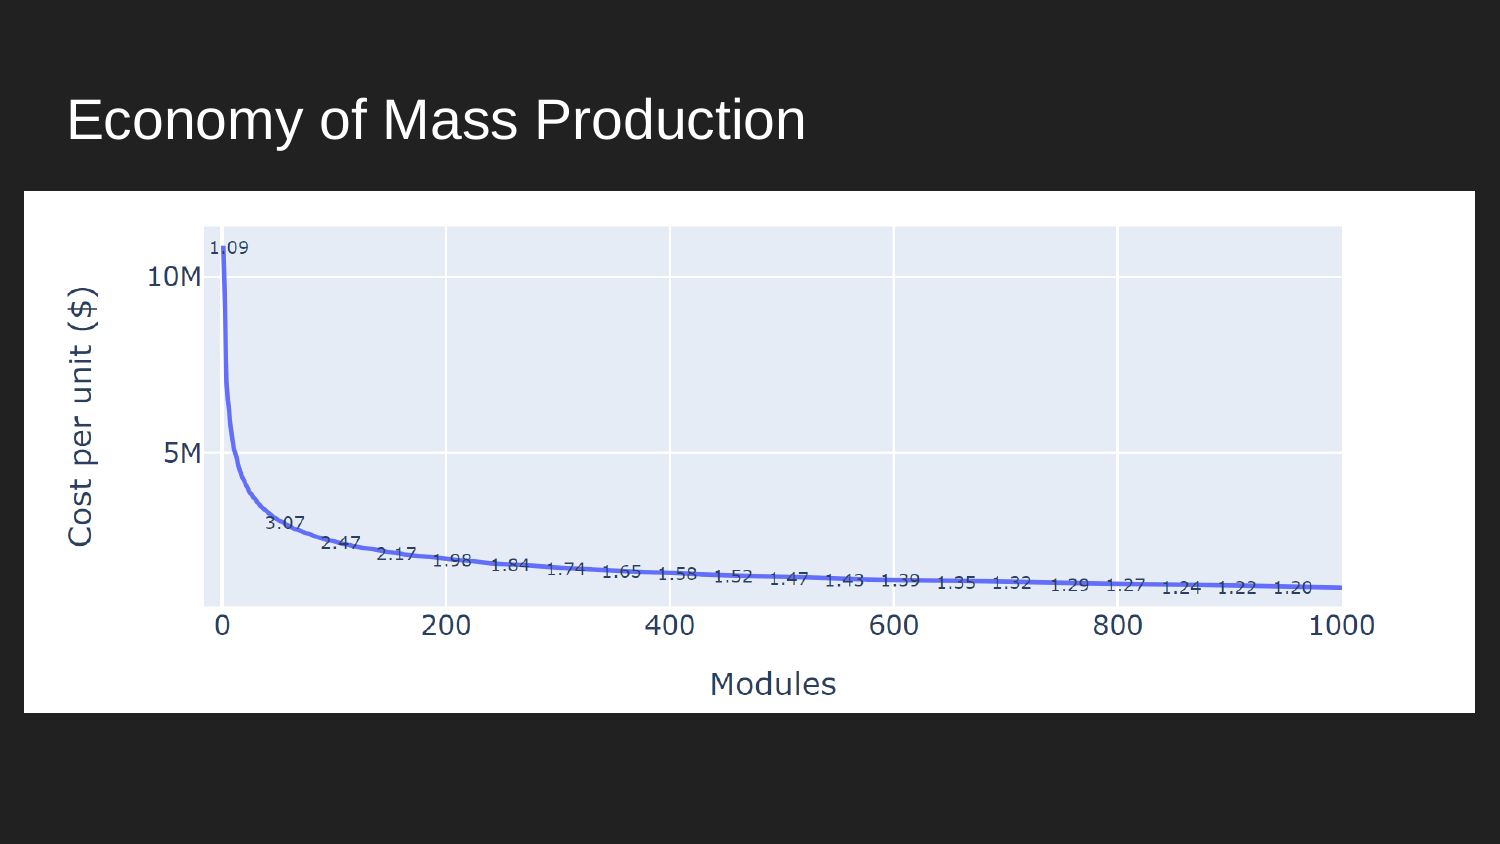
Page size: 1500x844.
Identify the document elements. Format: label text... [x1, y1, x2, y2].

title Economy of Mass Production [51, 72, 1449, 167]
picture [24, 191, 1476, 713]
